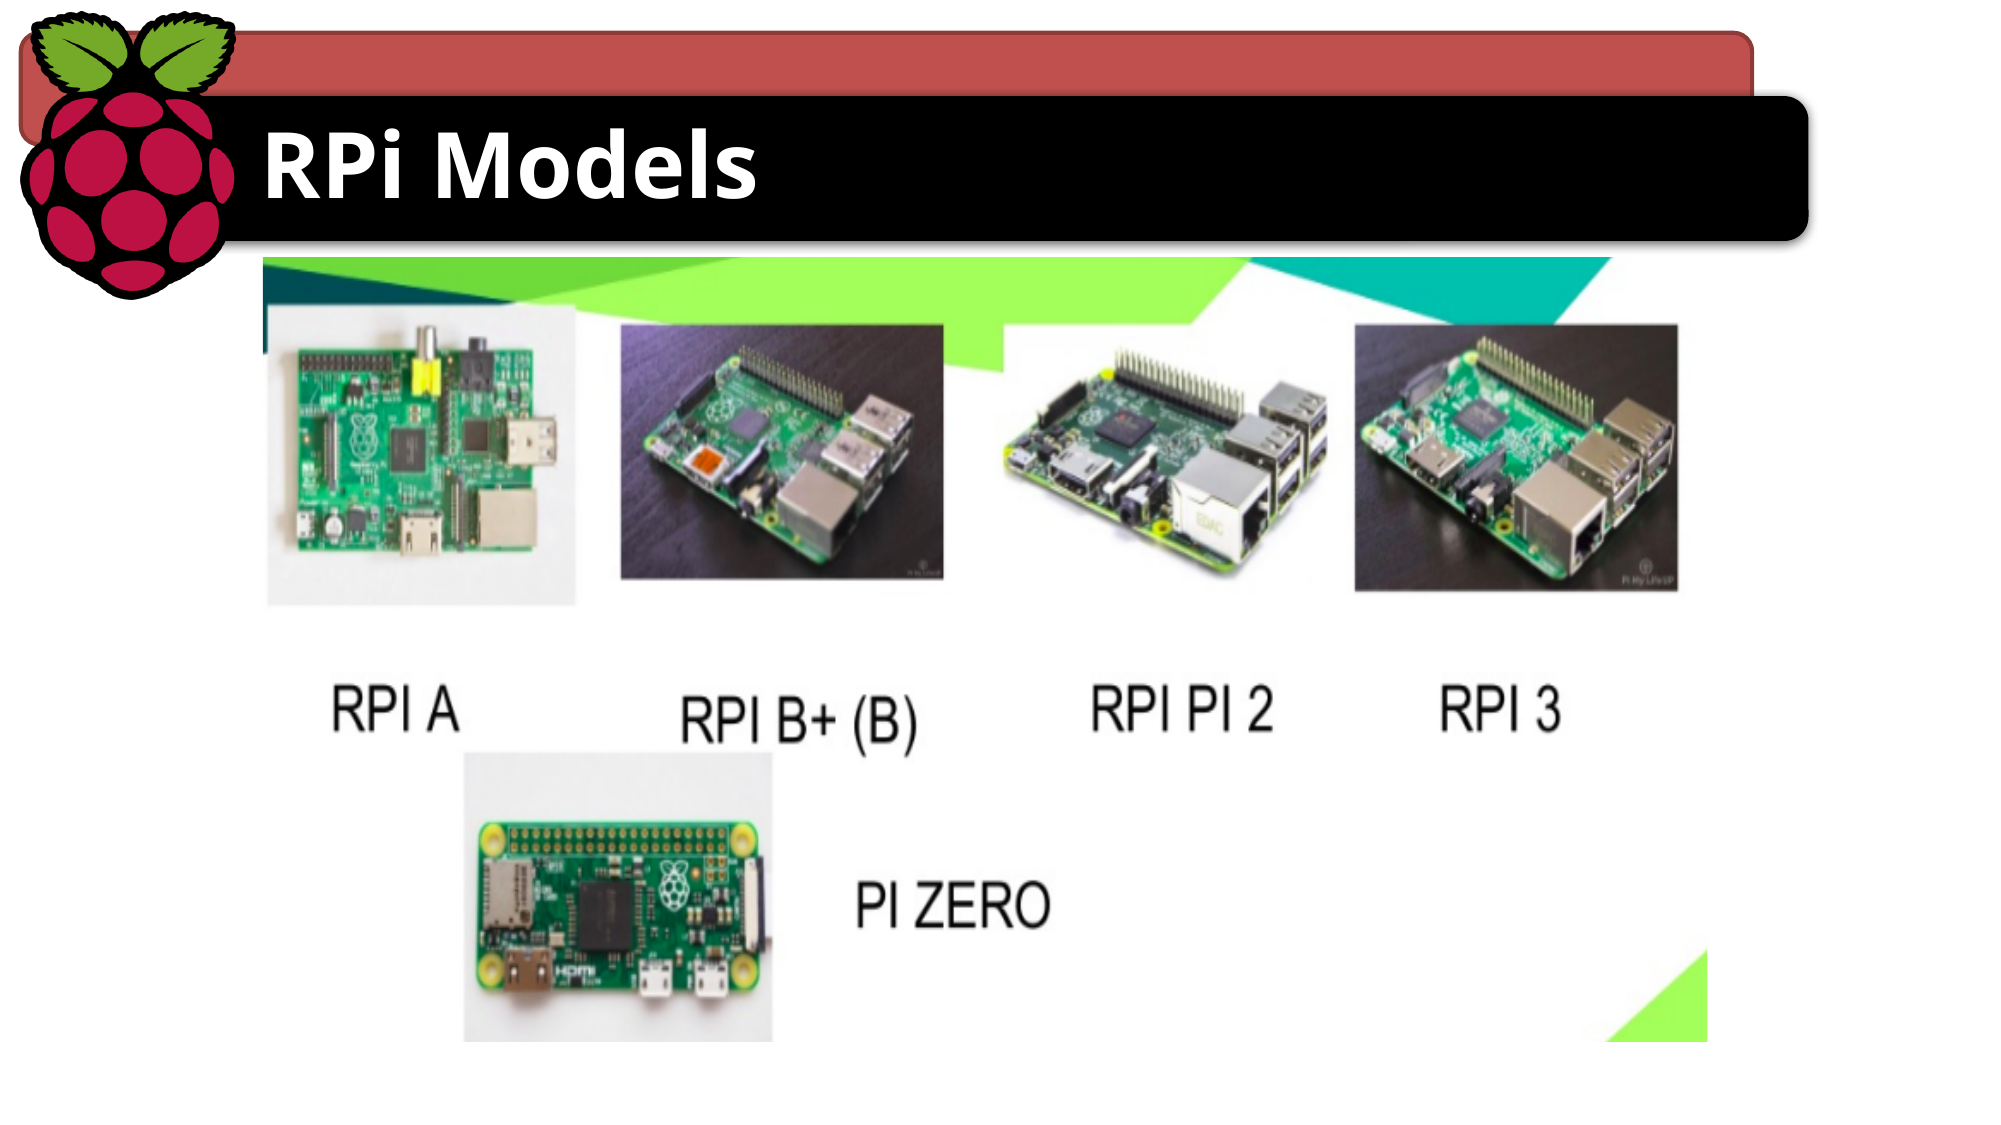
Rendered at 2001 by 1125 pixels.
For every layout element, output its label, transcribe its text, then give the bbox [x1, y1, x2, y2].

text_box [252, 30, 1755, 59]
picture [262, 257, 1708, 1042]
picture [20, 11, 247, 300]
text_box RPi Models [252, 59, 1971, 278]
